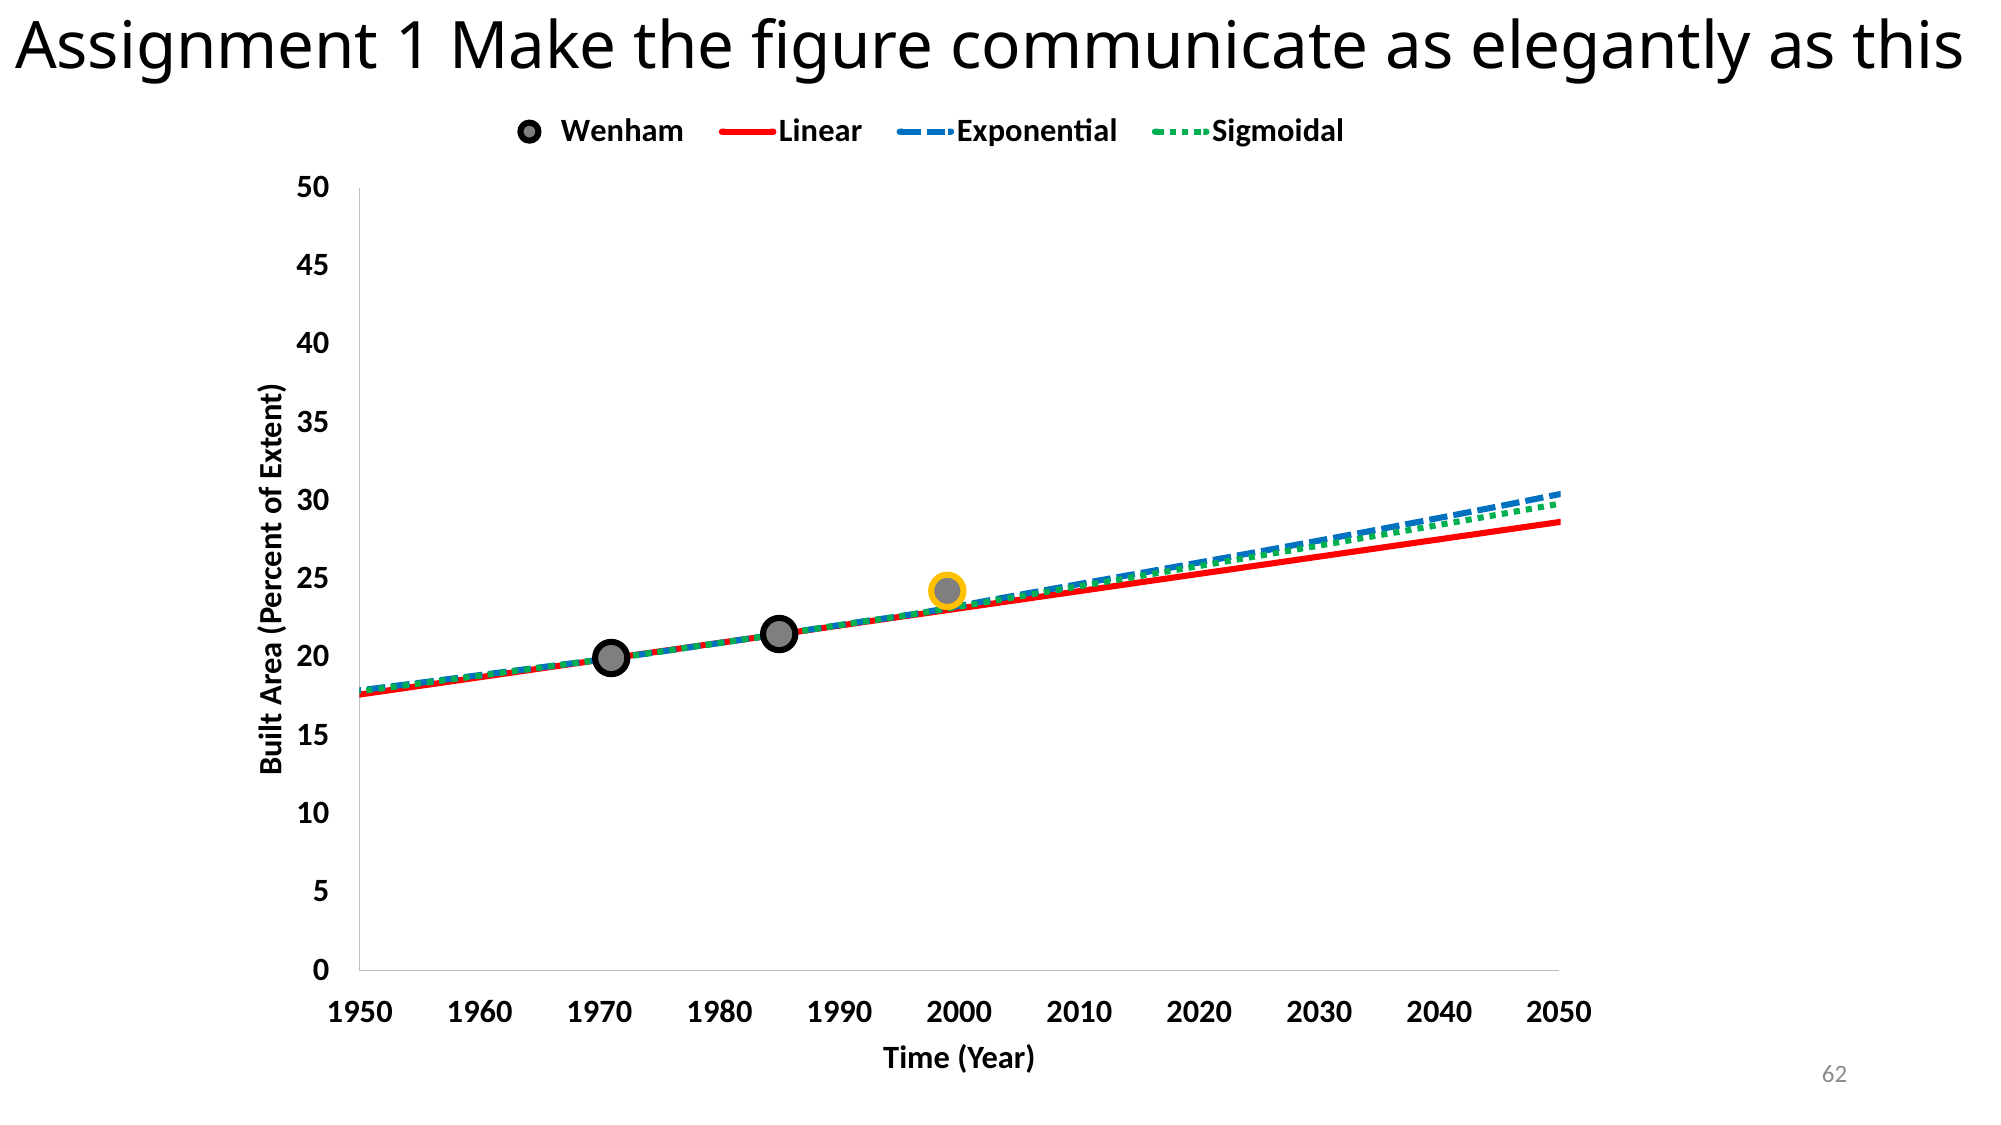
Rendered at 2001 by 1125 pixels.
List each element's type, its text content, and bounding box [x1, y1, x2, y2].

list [224, 93, 1615, 1103]
slide_number 62 [1615, 1042, 1863, 1103]
title Assignment 1 Make the figure communicate as elegantly as this [0, 0, 2000, 94]
